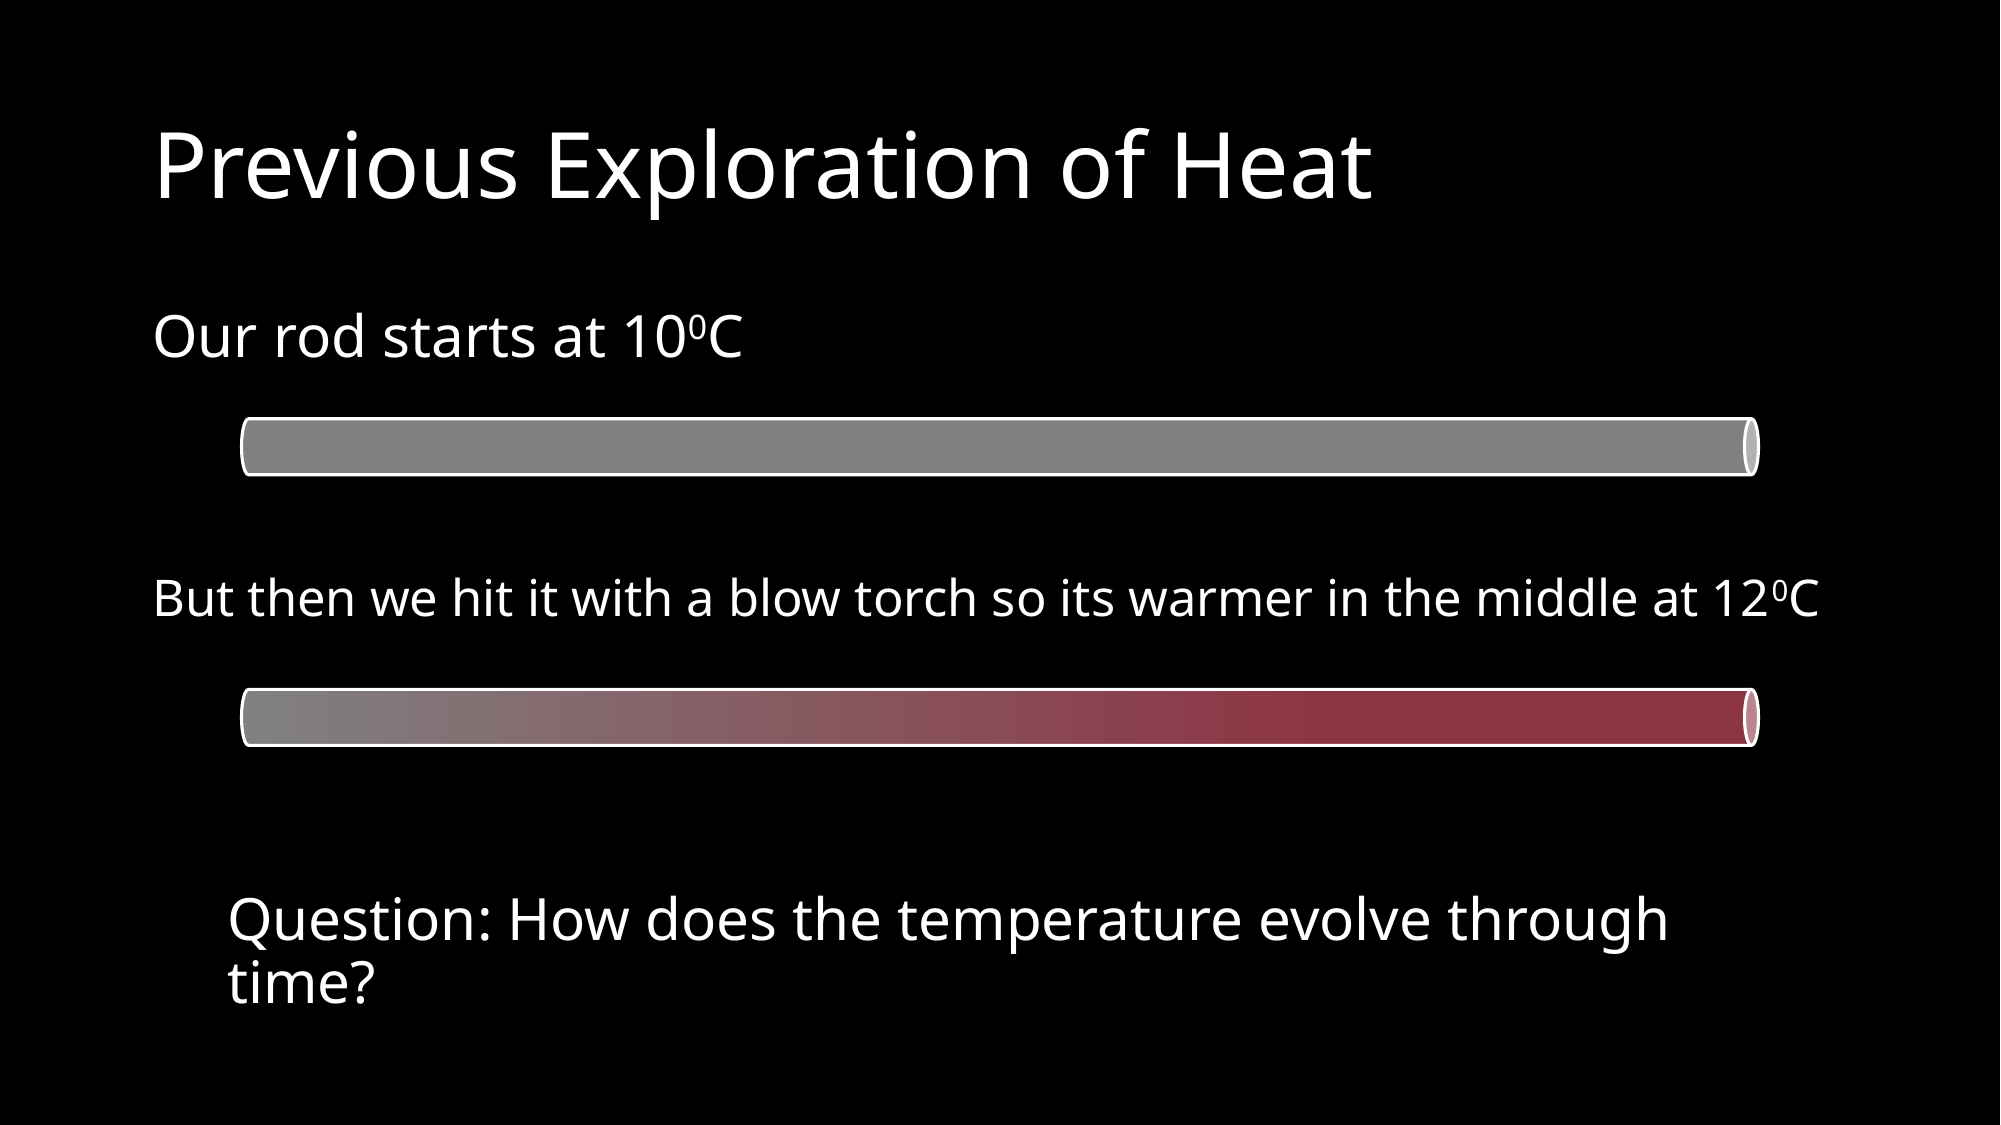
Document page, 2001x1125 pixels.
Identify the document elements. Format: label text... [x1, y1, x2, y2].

text_box [239, 687, 1761, 747]
text_box Question: How does the temperature evolve through time? [212, 883, 1788, 1083]
title Previous Exploration of Heat [137, 59, 1863, 278]
text_box But then we hit it with a blow torch so its warmer in the middle at 120C [137, 565, 1897, 686]
text_box [239, 416, 1761, 477]
list Our rod starts at 100C [137, 299, 1863, 394]
